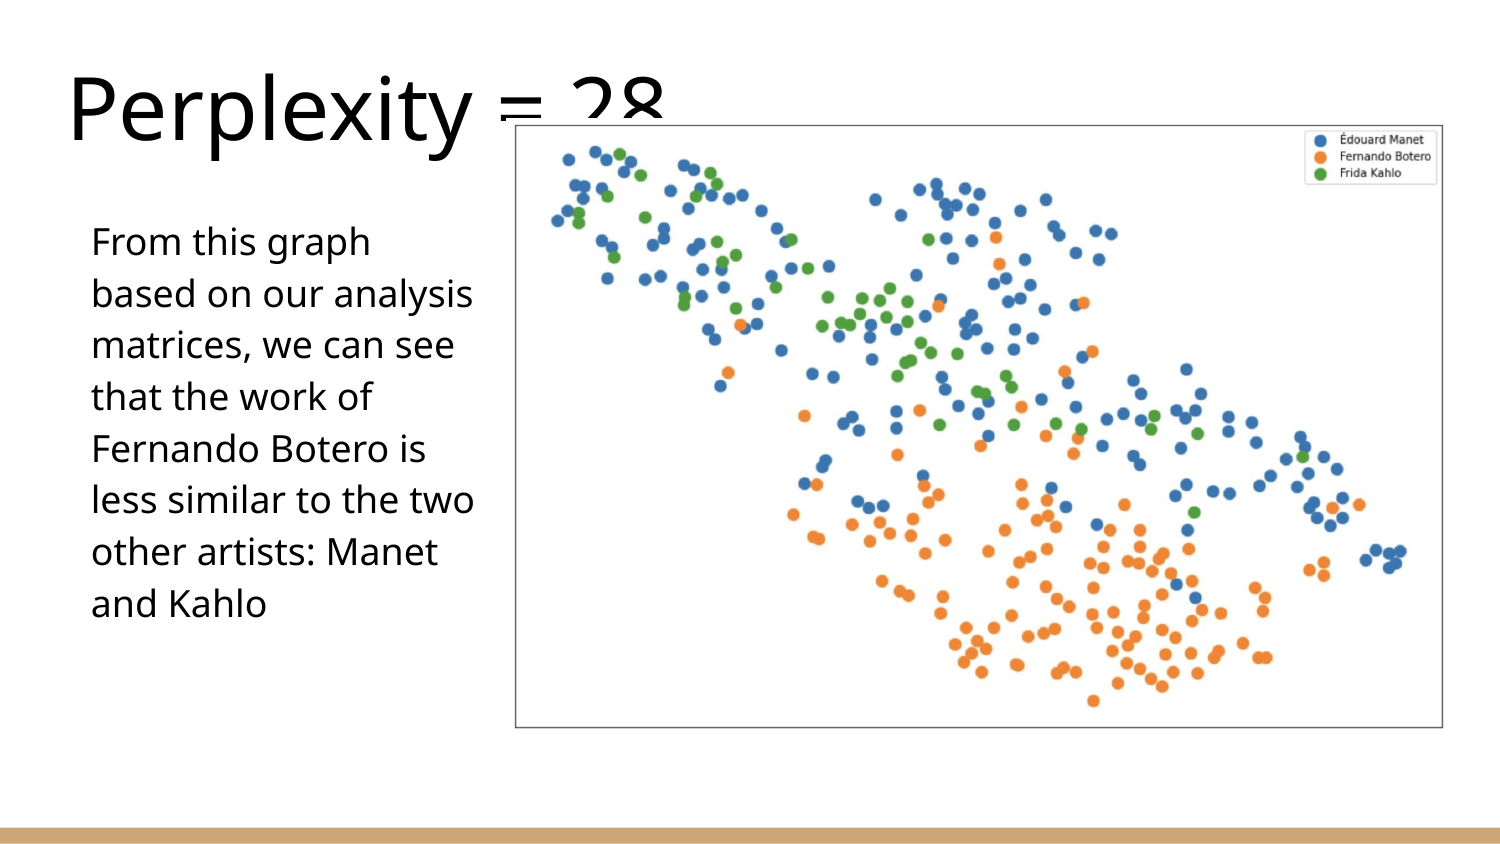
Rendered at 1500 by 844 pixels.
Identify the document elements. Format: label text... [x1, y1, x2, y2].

list From this graph based on our analysis matrices, we can see that the work of Fernando Botero is less similar to the two other artists: Manet and Kahlo [75, 196, 496, 747]
title Perplexity = 28 [51, 36, 1449, 174]
picture [506, 118, 1479, 739]
